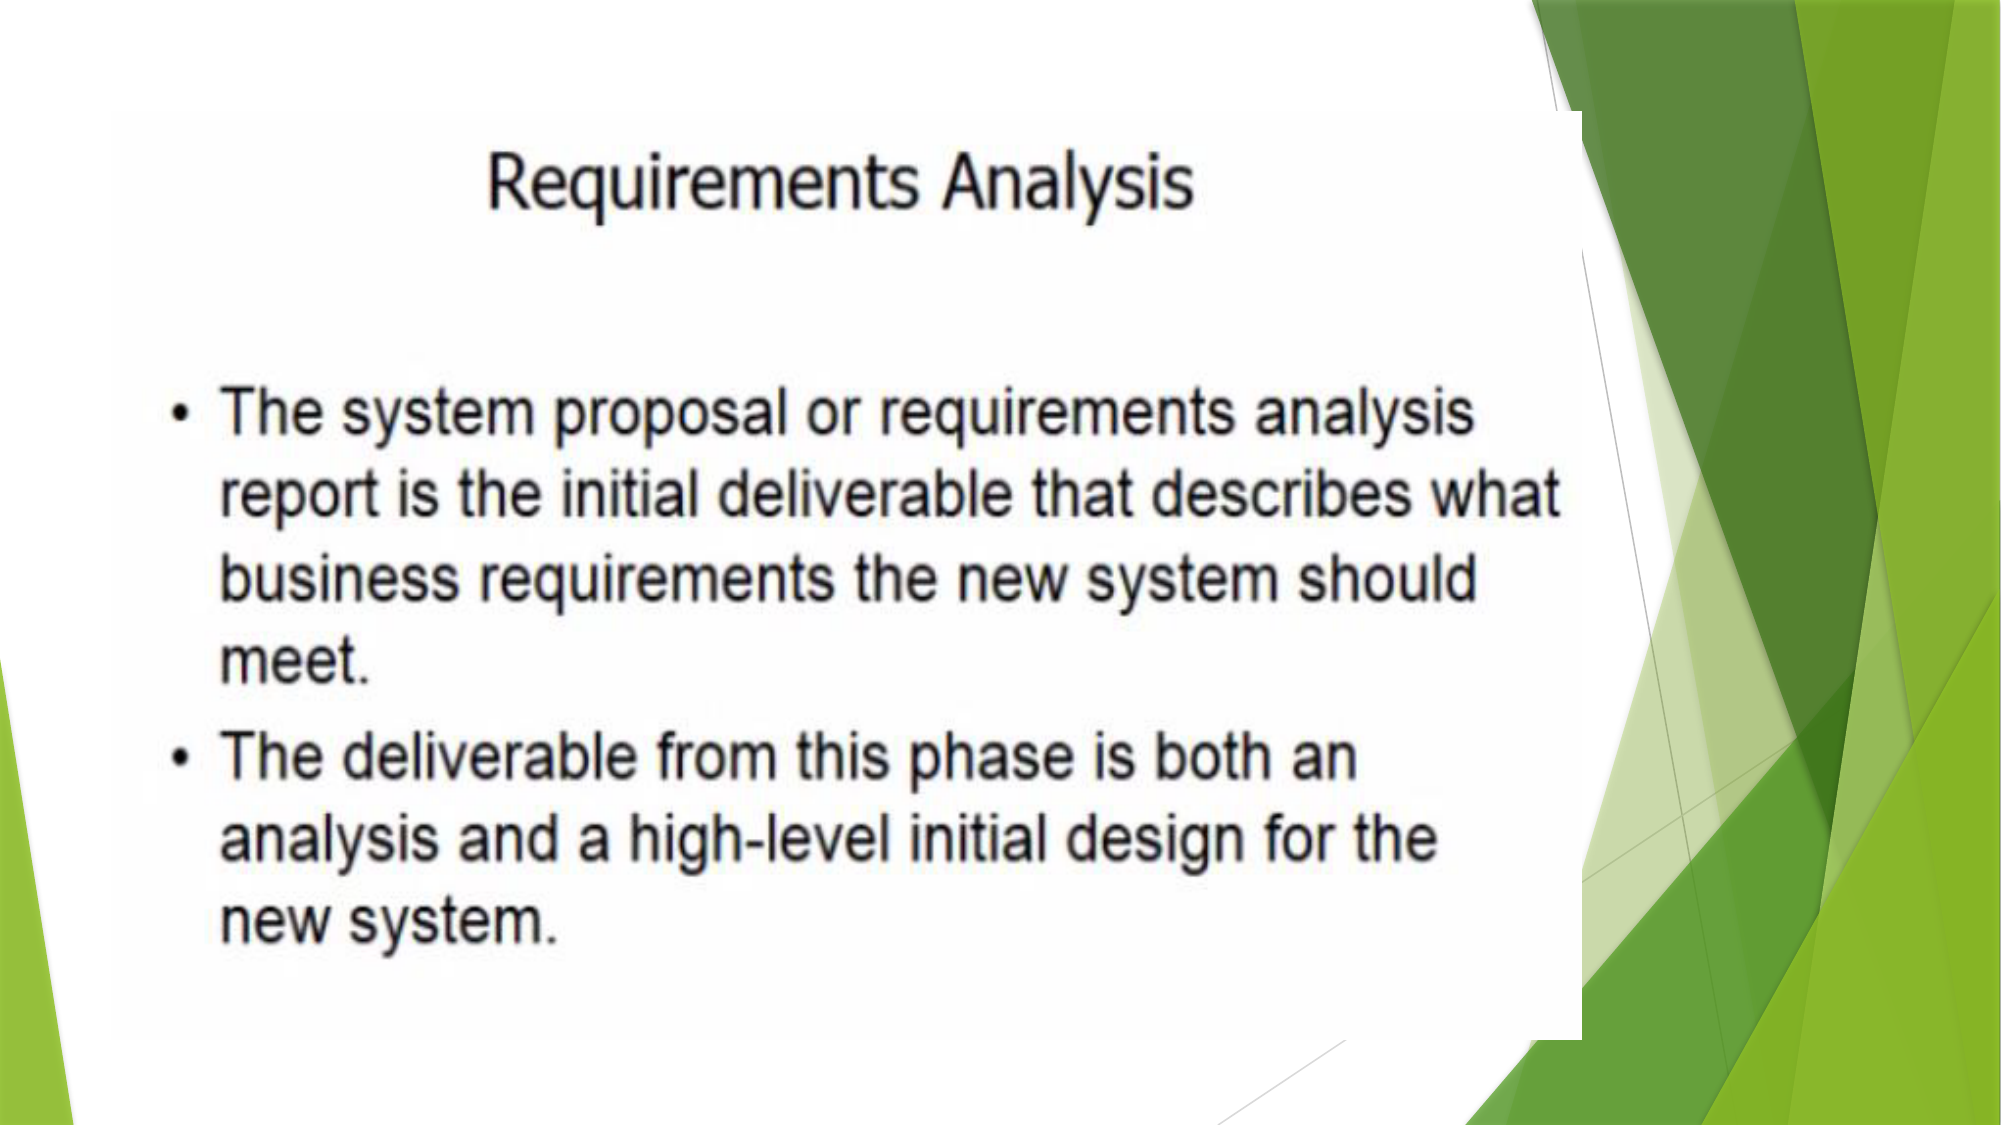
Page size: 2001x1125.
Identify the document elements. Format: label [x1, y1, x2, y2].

list [110, 110, 1583, 1040]
